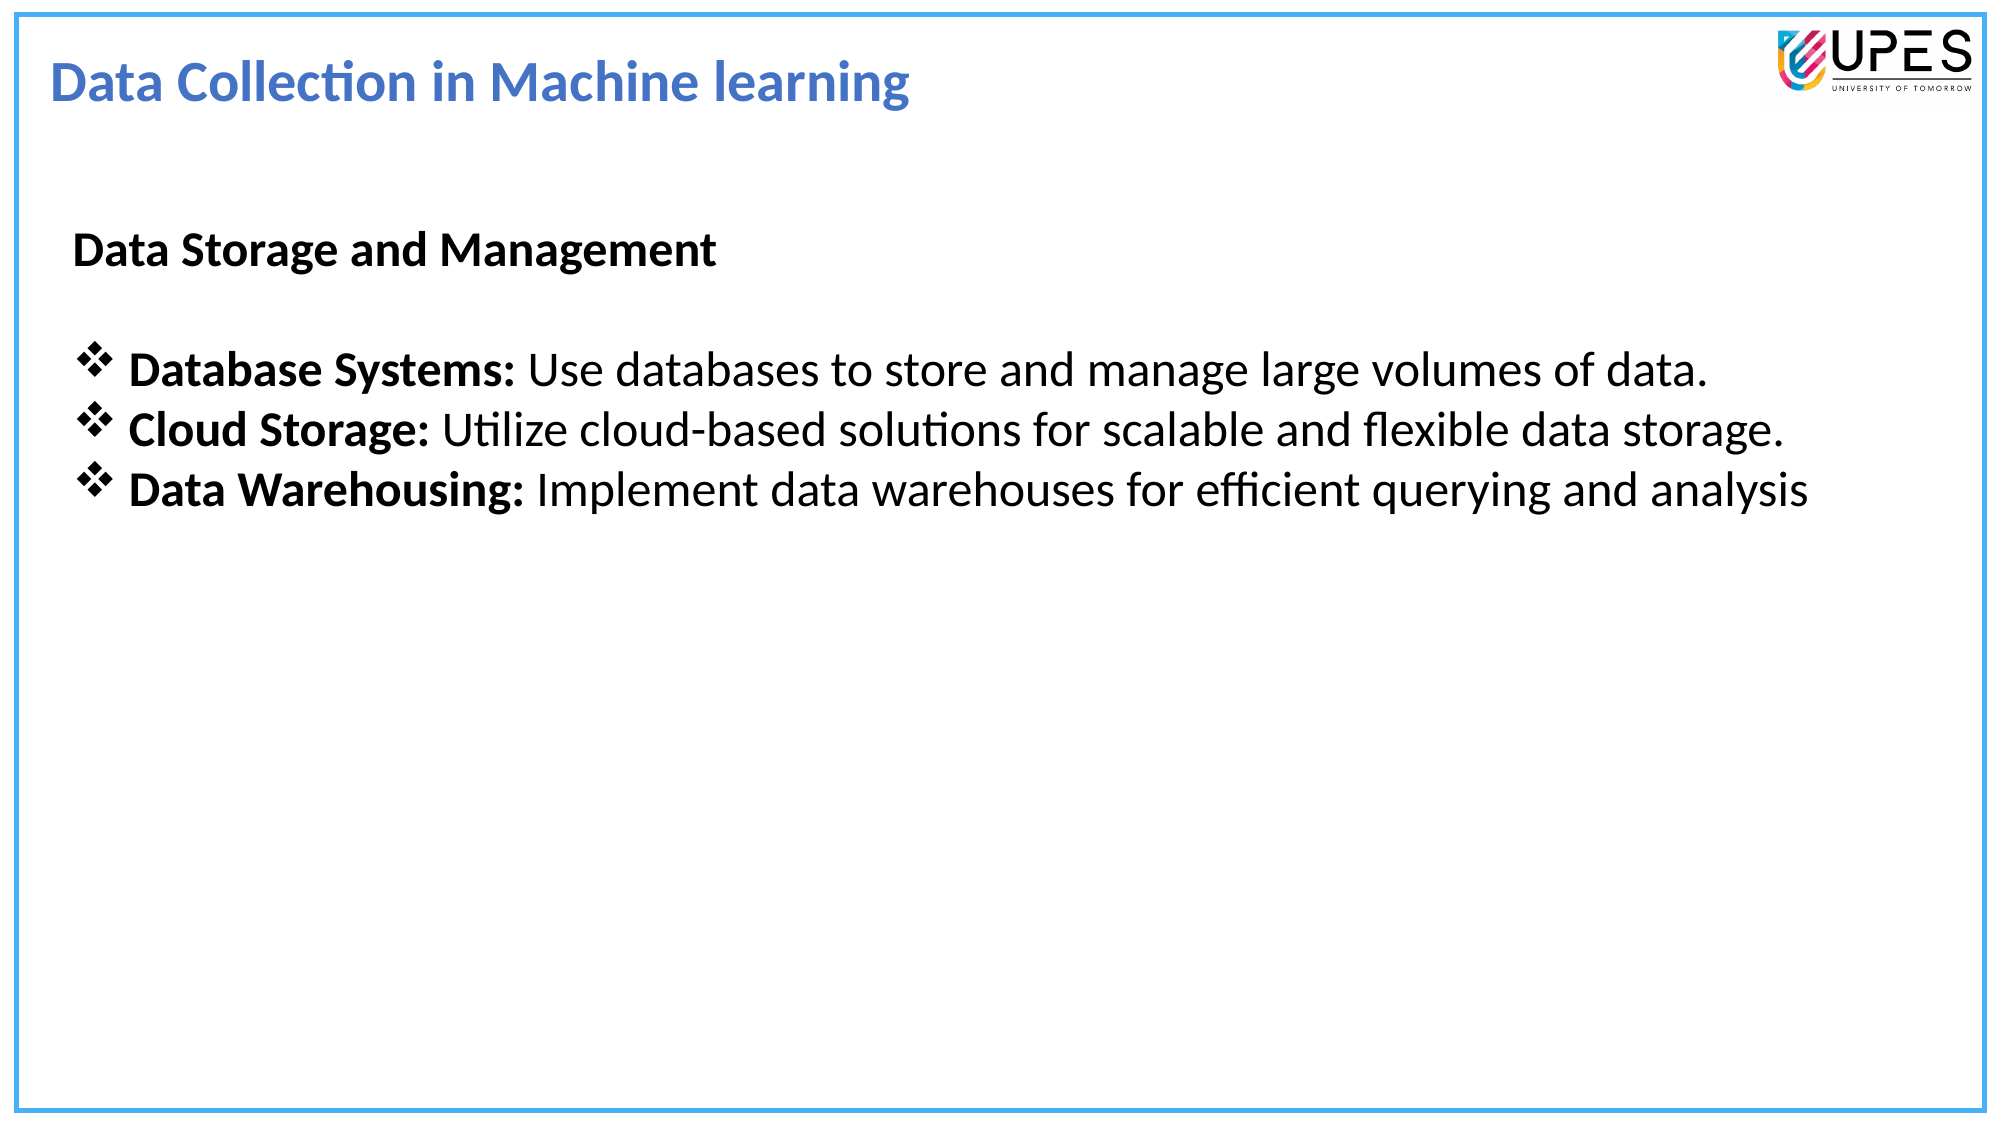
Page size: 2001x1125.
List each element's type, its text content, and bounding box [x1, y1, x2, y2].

picture [1758, 20, 1978, 110]
text_box Data Collection in Machine learning [35, 35, 1769, 121]
text_box Data Storage and Management Database Systems: Use databases to store and manage large volumes of data. Cloud Storage: Utilize cloud-based solutions for scalable and flexible data storage. Data Warehousing: Implement data warehouses for efficient querying and analysis [57, 208, 1942, 584]
